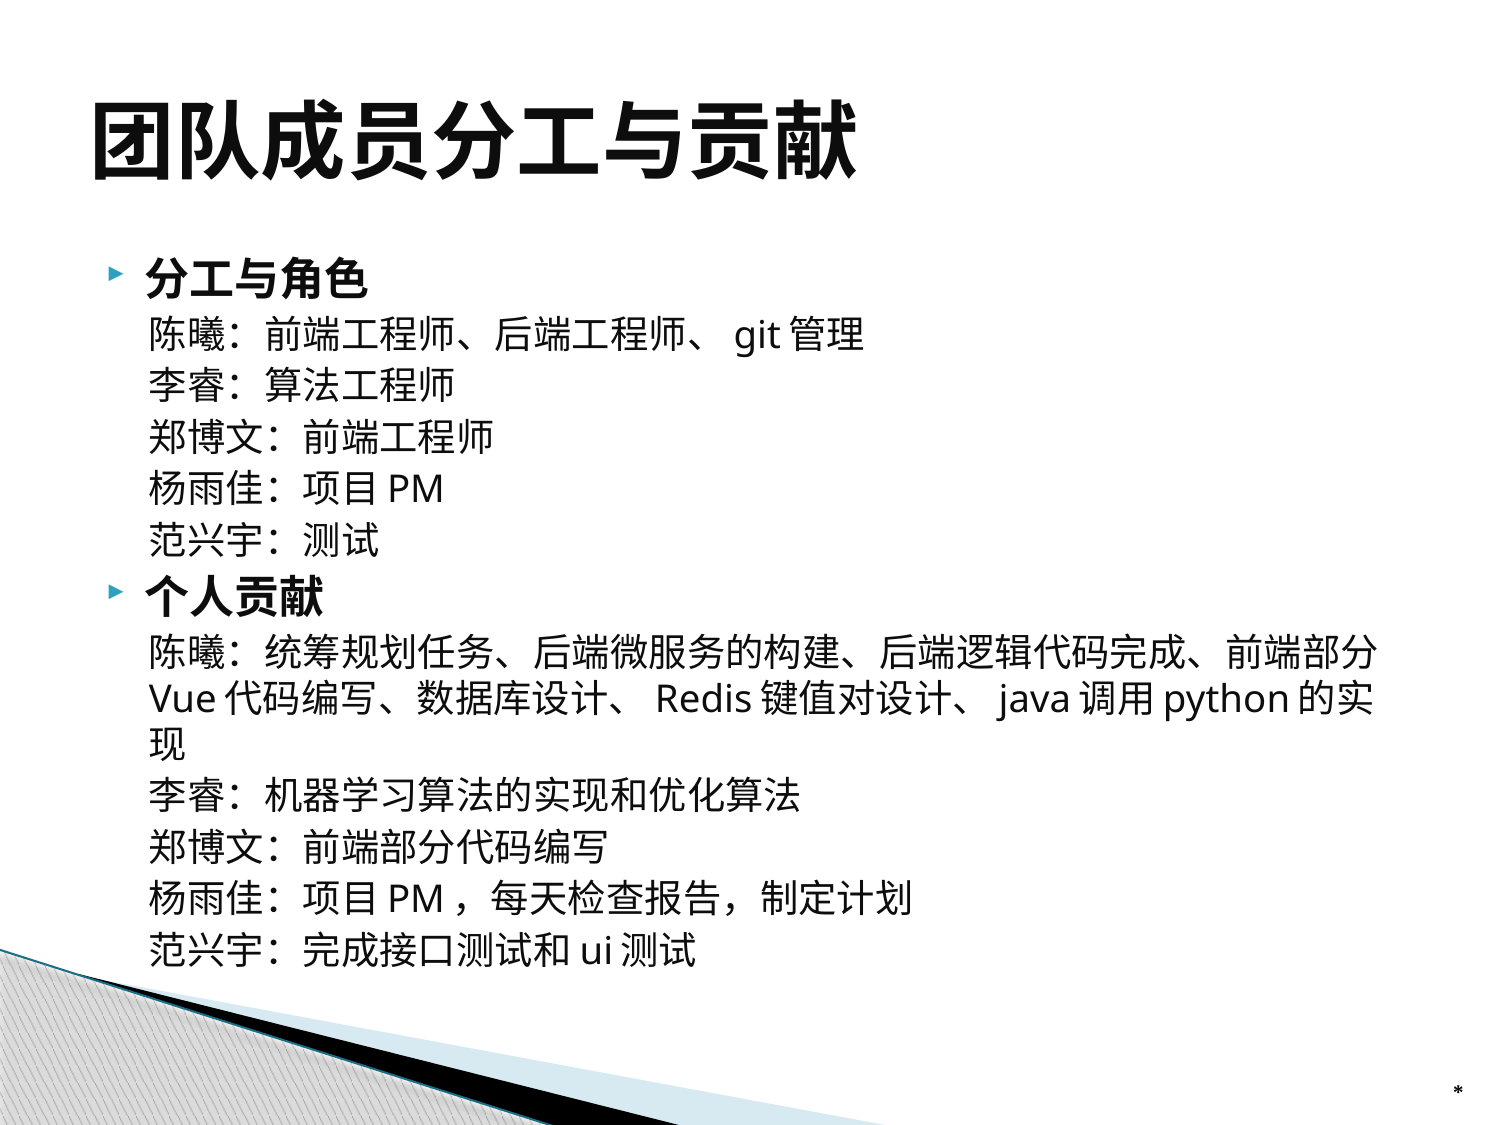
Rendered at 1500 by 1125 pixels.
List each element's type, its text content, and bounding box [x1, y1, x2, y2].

slide_number * [1376, 1051, 1479, 1112]
list 分工与角色 陈曦：前端工程师、后端工程师、git管理 李睿：算法工程师 郑博文：前端工程师 杨雨佳：项目PM 范兴宇：测试 个人贡献 陈曦：统筹规划任务、后端微服务的构建、后端逻辑代码完成、前端部分Vue代码编写、数据库设计、Redis键值对设计、java调用python的实现 李睿：机器学习算法的实现和优化算法 郑博文：前端部分代码编写 杨雨佳：项目PM，每天检查报告，制定计划 范兴宇：完成接口测试和ui测试 [75, 243, 1425, 986]
title 团队成员分工与贡献 [75, 45, 1425, 233]
